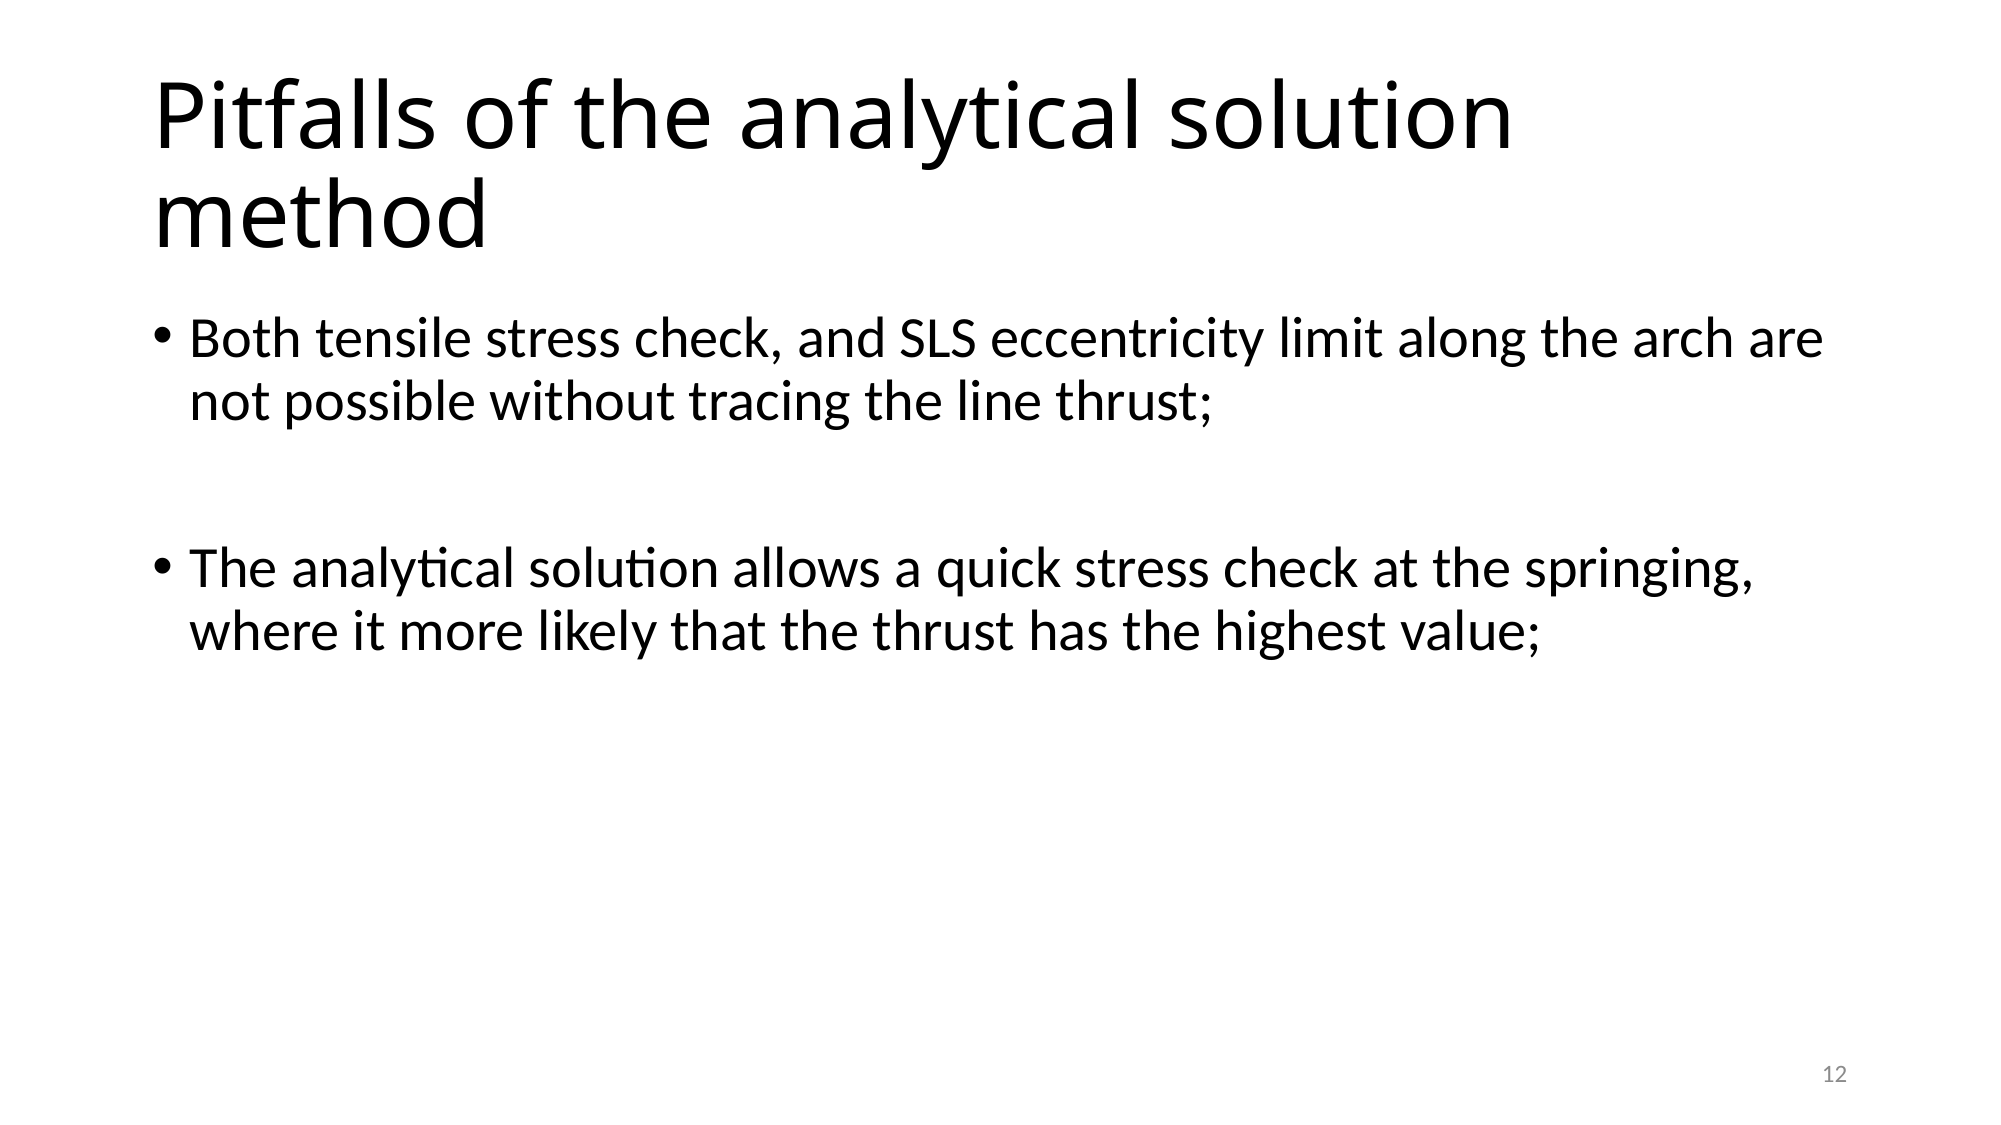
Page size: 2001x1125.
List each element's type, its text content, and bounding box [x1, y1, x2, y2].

slide_number 12 [1412, 1042, 1863, 1103]
title Pitfalls of the analytical solution method [137, 59, 1863, 278]
list Both tensile stress check, and SLS eccentricity limit along the arch are not possible without tracing the line thrust; The analytical solution allows a quick stress check at the springing, where it more likely that the thrust has the highest value; [137, 299, 1863, 1049]
